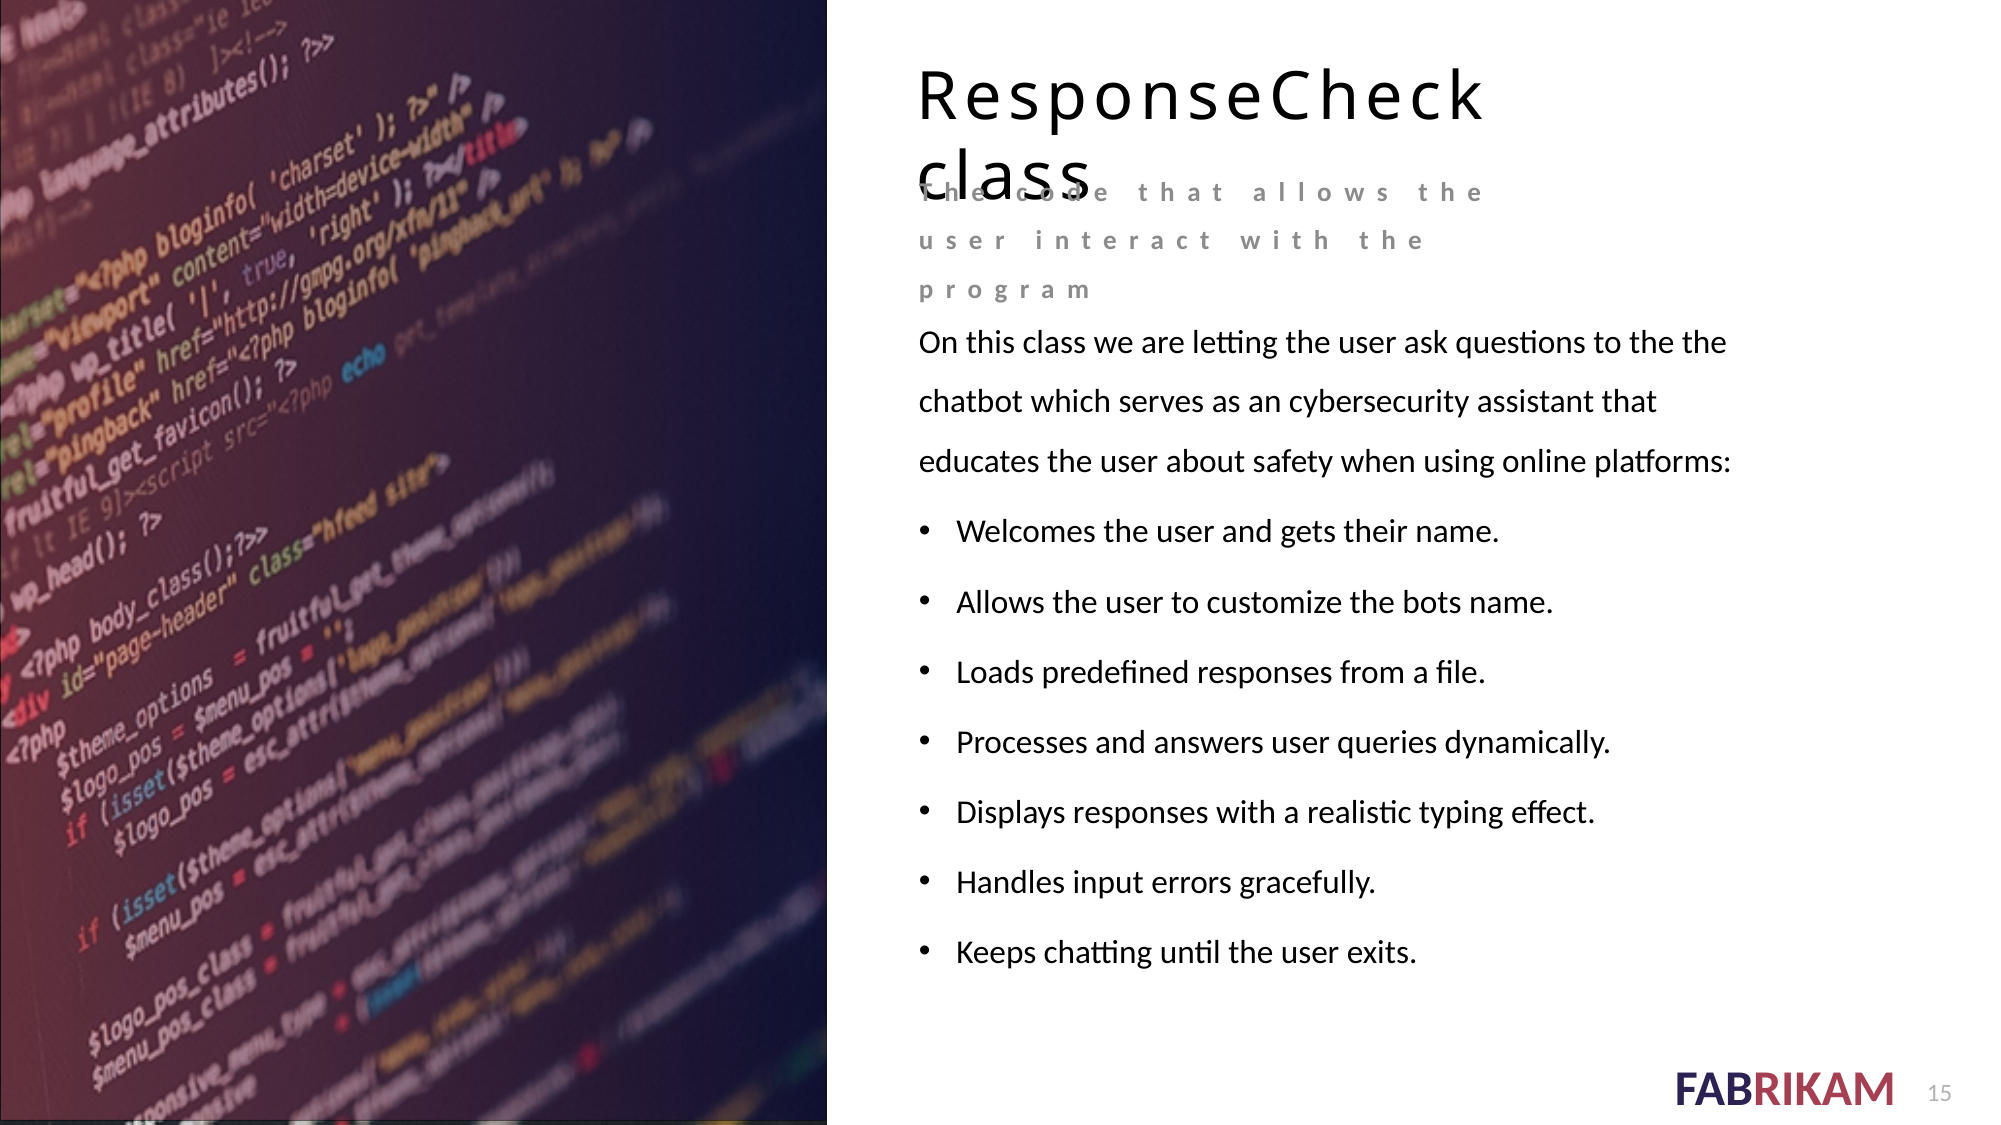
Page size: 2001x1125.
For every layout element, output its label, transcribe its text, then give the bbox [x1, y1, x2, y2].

picture [0, 0, 827, 1125]
list On this class we are letting the user ask questions to the the chatbot which serves as an cybersecurity assistant that educates the user about safety when using online platforms: Welcomes the user and gets their name. Allows the user to customize the bots name. Loads predefined responses from a file. Processes and answers user queries dynamically. Displays responses with a realistic typing effect. Handles input errors gracefully. Keeps chatting until the user exits. [918, 292, 1751, 1091]
title ResponseCheck class [916, 86, 1687, 181]
list The code that allows the user interact with the program [918, 147, 1574, 292]
slide_number 15 [1894, 1061, 1968, 1121]
